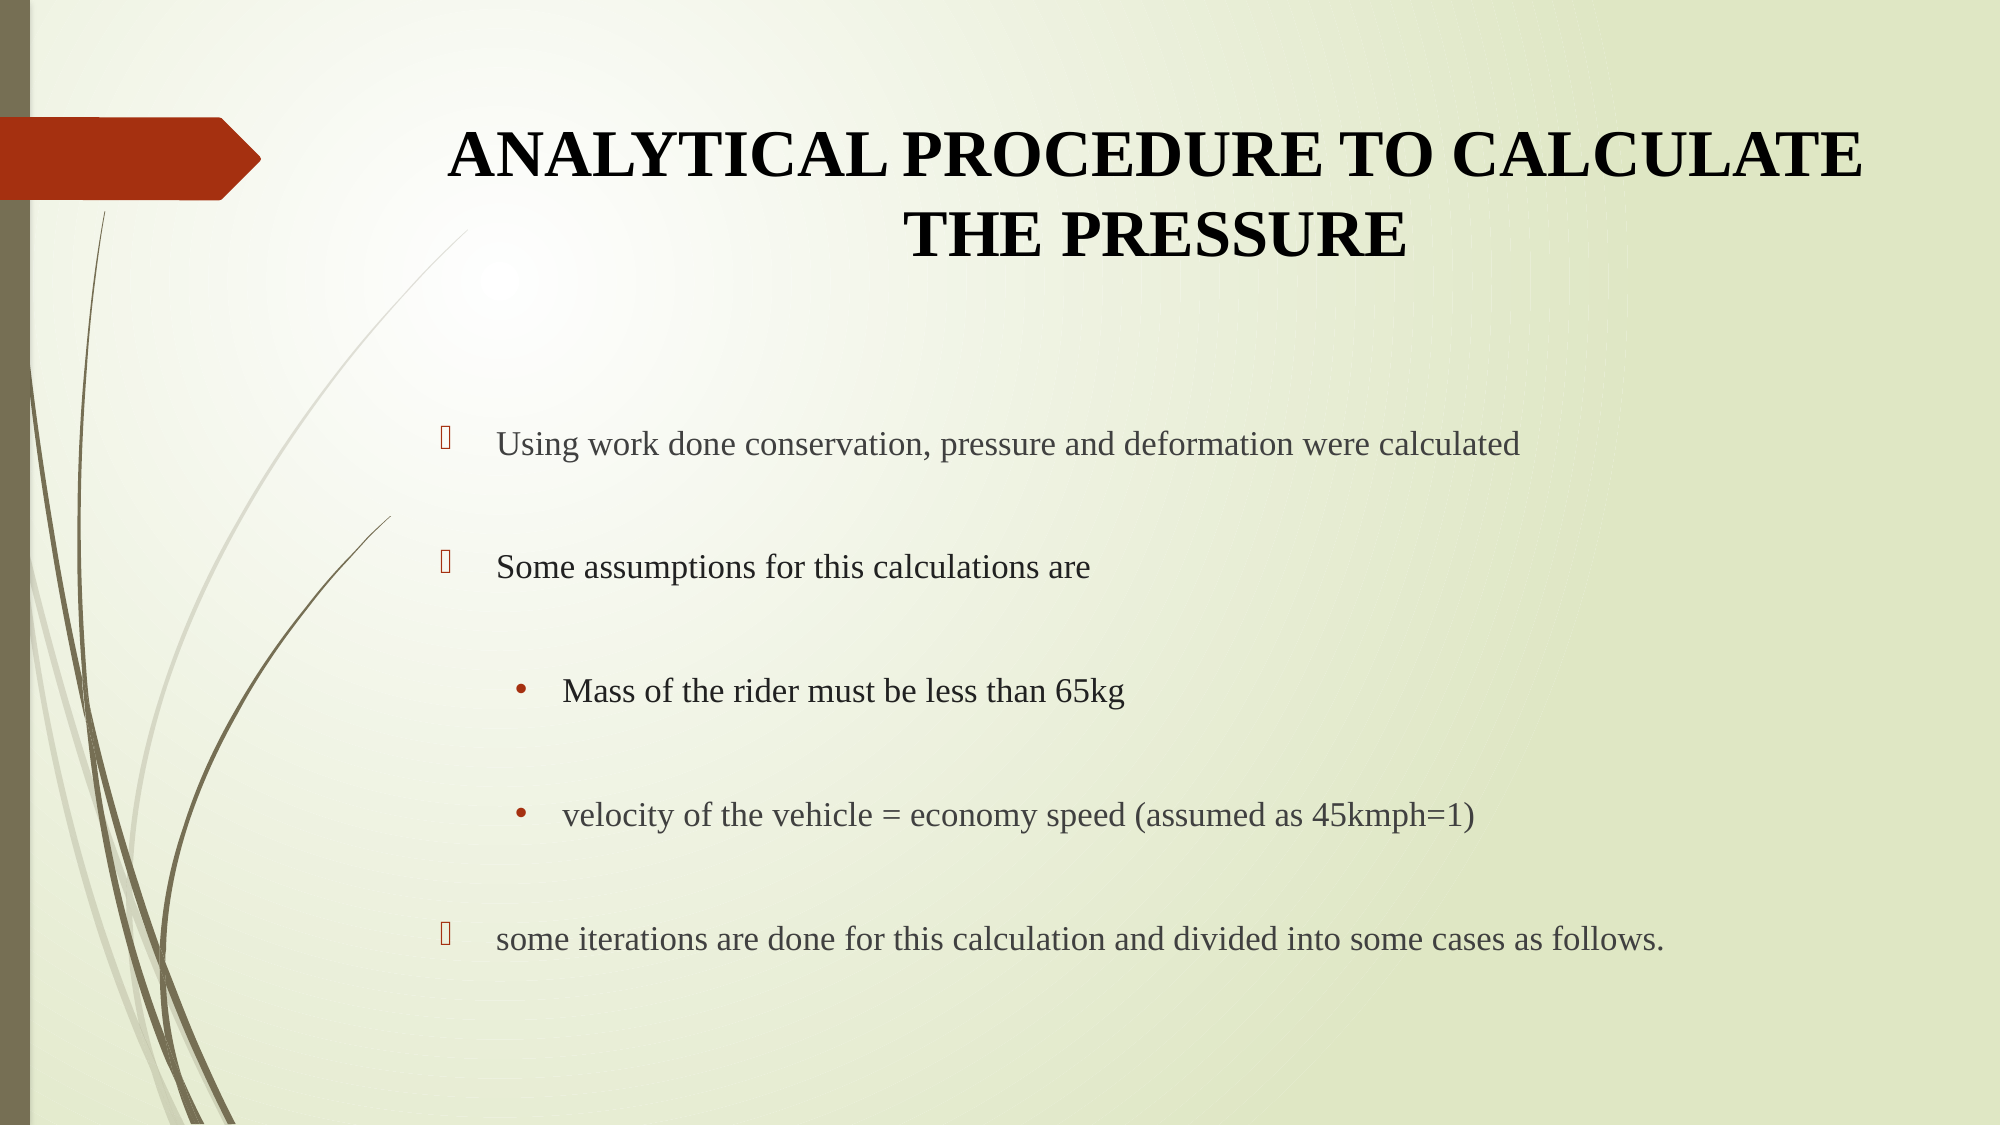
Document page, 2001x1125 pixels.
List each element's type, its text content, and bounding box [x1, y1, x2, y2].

title ANALYTICAL PROCEDURE TO CALCULATE THE PRESSURE [425, 102, 1888, 313]
